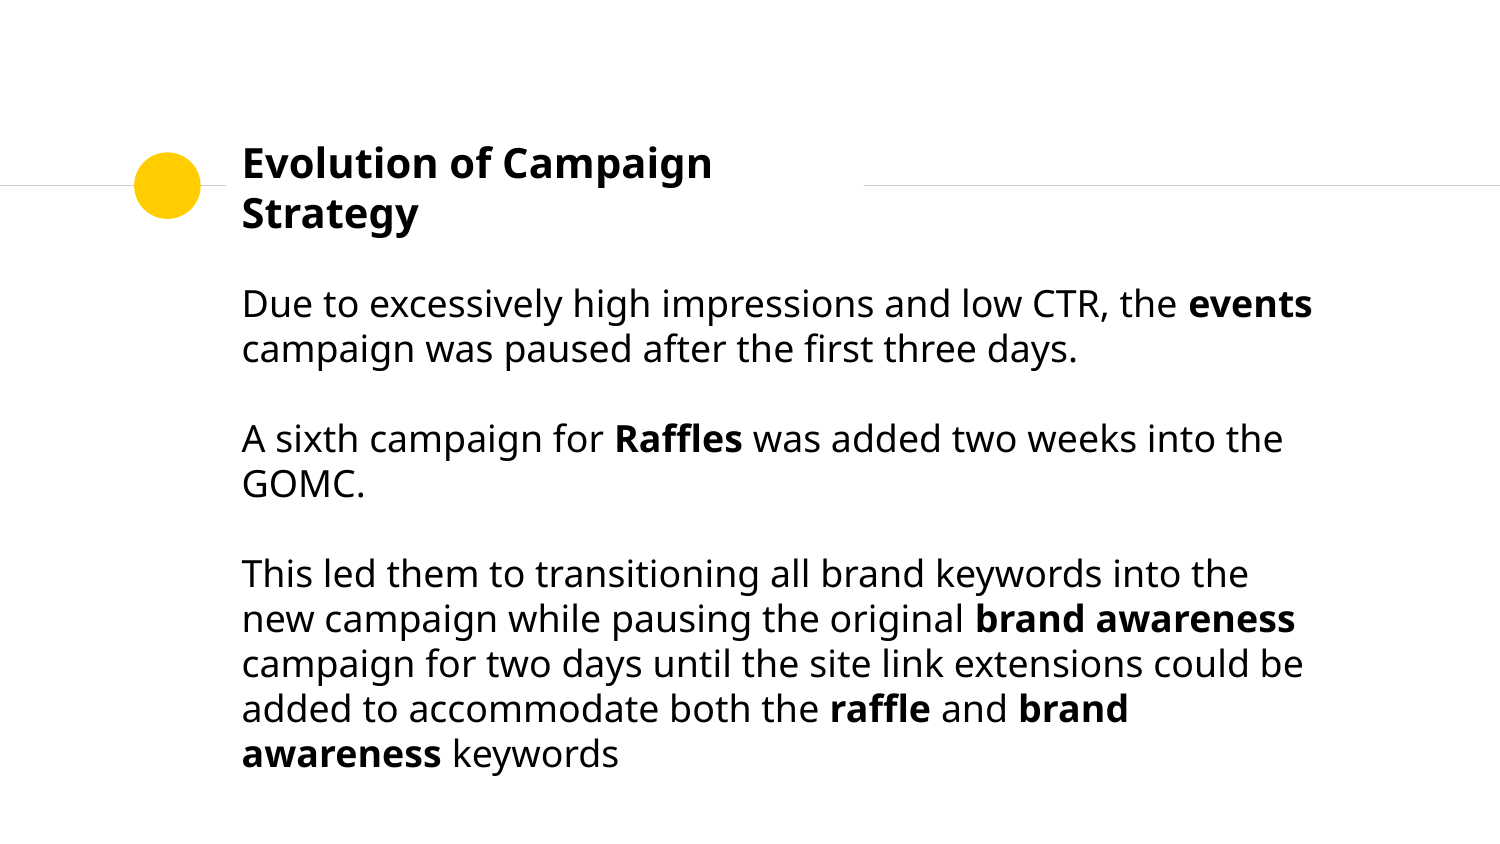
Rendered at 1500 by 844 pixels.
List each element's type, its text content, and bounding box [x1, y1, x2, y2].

title Evolution of Campaign Strategy [226, 151, 863, 223]
list Due to excessively high impressions and low CTR, the events campaign was paused after the first three days. A sixth campaign for Raffles was added two weeks into the GOMC. This led them to transitioning all brand keywords into the new campaign while pausing the original brand awareness campaign for two days until the site link extensions could be added to accommodate both the raffle and brand awareness keywords [226, 265, 1344, 776]
